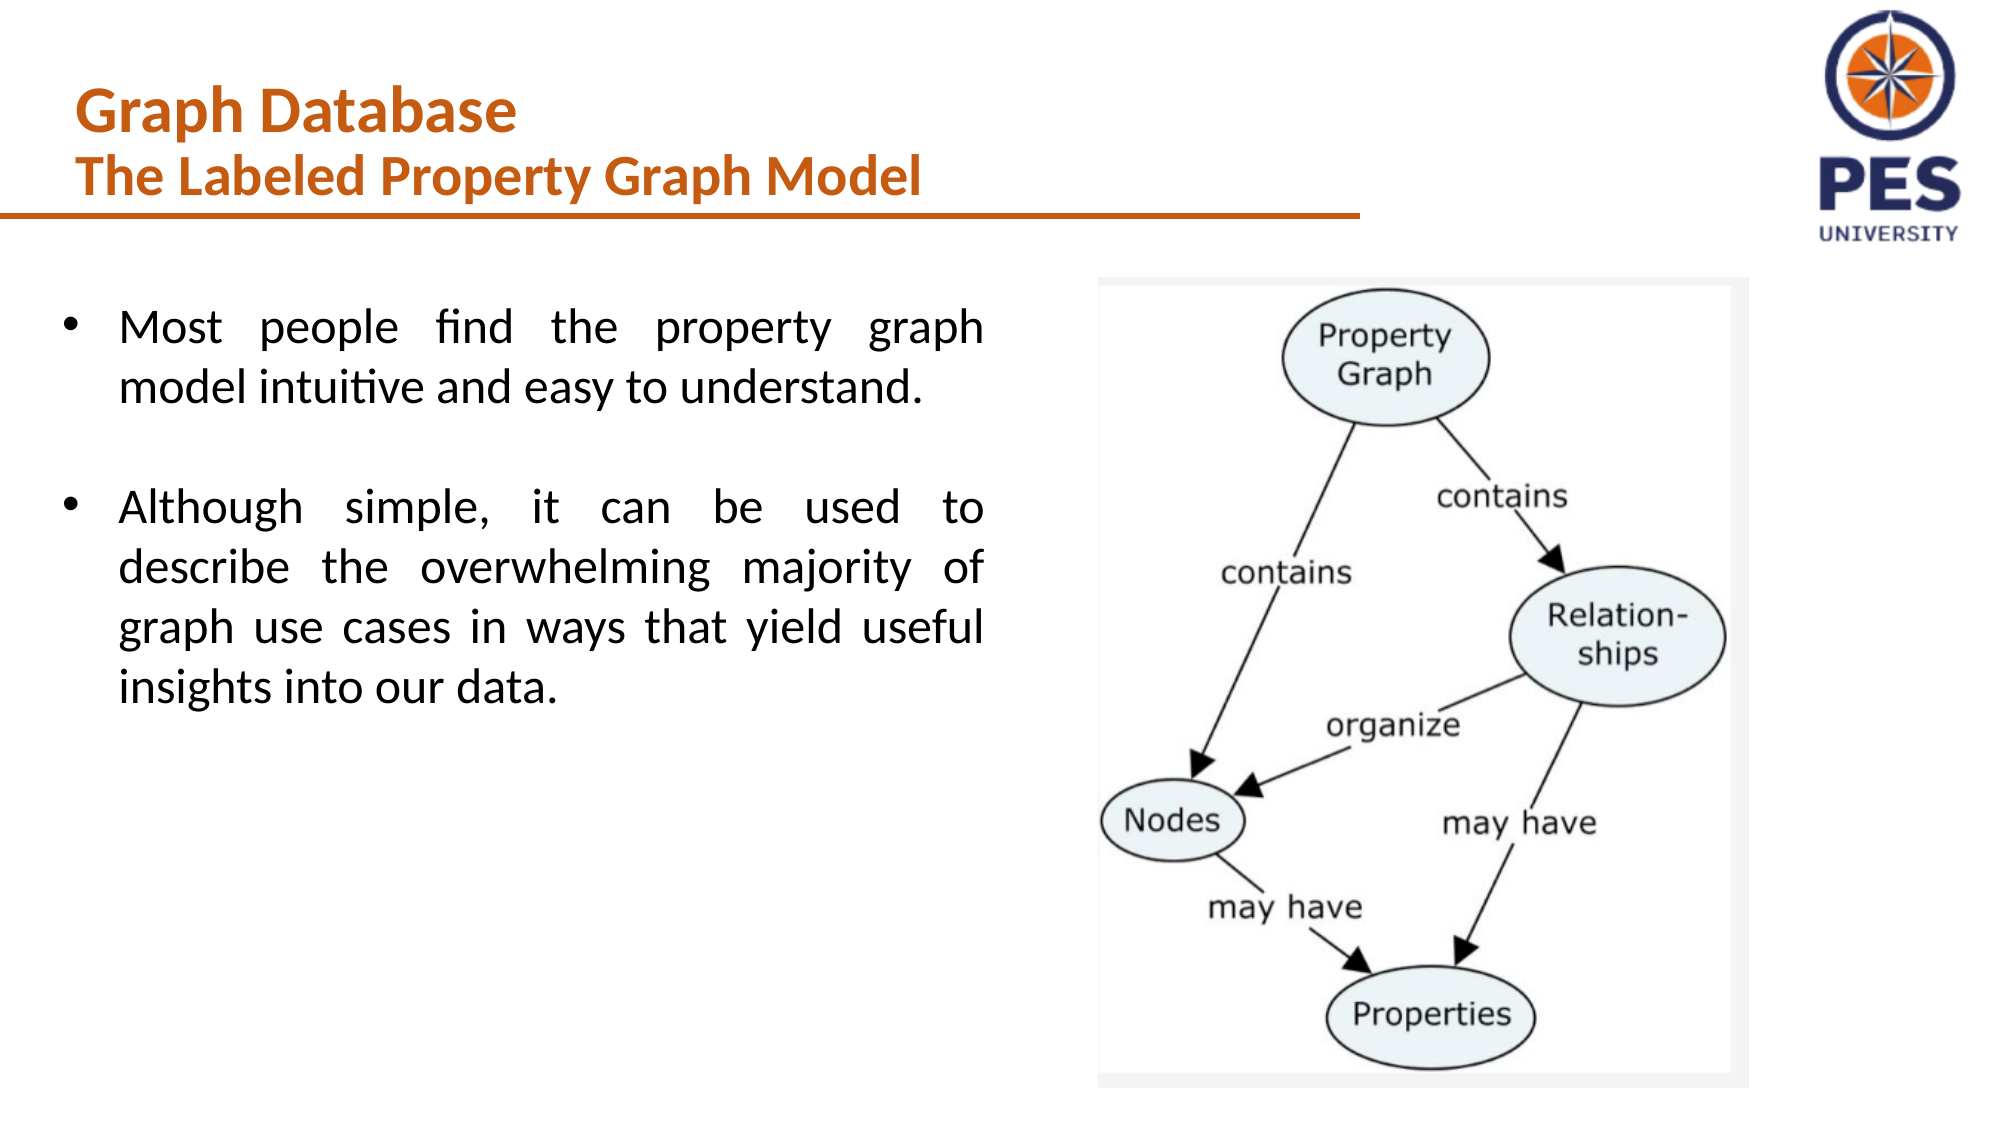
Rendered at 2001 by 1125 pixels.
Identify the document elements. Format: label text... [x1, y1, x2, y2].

picture [1785, 0, 2000, 275]
text_box The Labeled Property Graph Model [61, 154, 1062, 215]
text_box Most people find the property graph model intuitive and easy to understand. Although simple, it can be used to describe the overwhelming majority of graph use cases in ways that yield useful insights into our data. [47, 226, 1000, 721]
text_box Graph Database [60, 58, 1374, 154]
picture [1097, 277, 1749, 1088]
